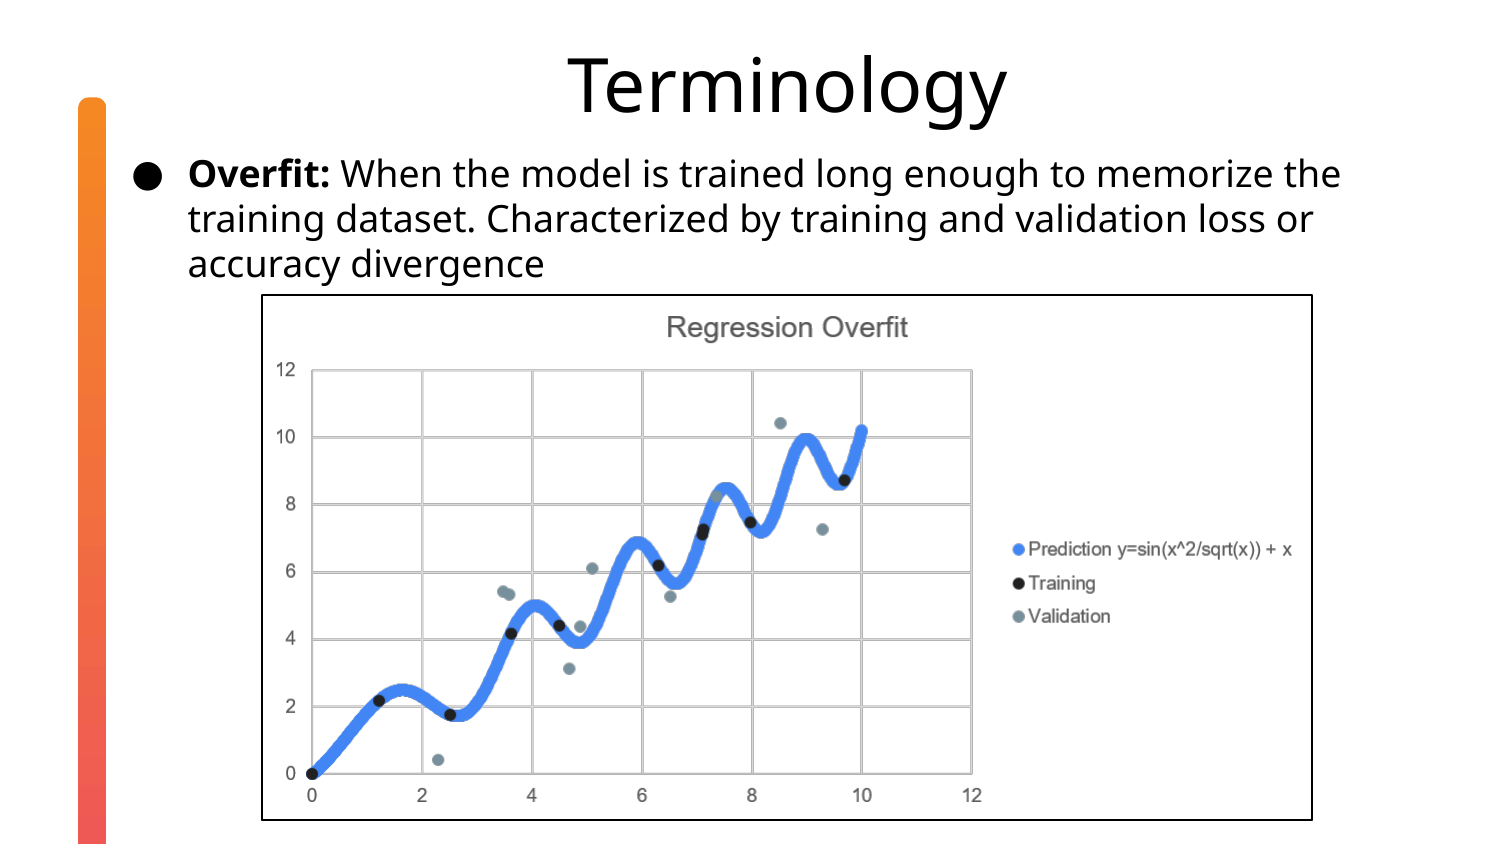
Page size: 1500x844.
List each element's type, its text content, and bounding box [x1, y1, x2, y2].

text_box Overfit: When the model is trained long enough to memorize the training dataset. Characterized by training and validation loss or accuracy divergence [112, 150, 1463, 295]
text_box [78, 97, 107, 844]
text_box Terminology [112, 37, 1463, 150]
picture [261, 294, 1314, 822]
